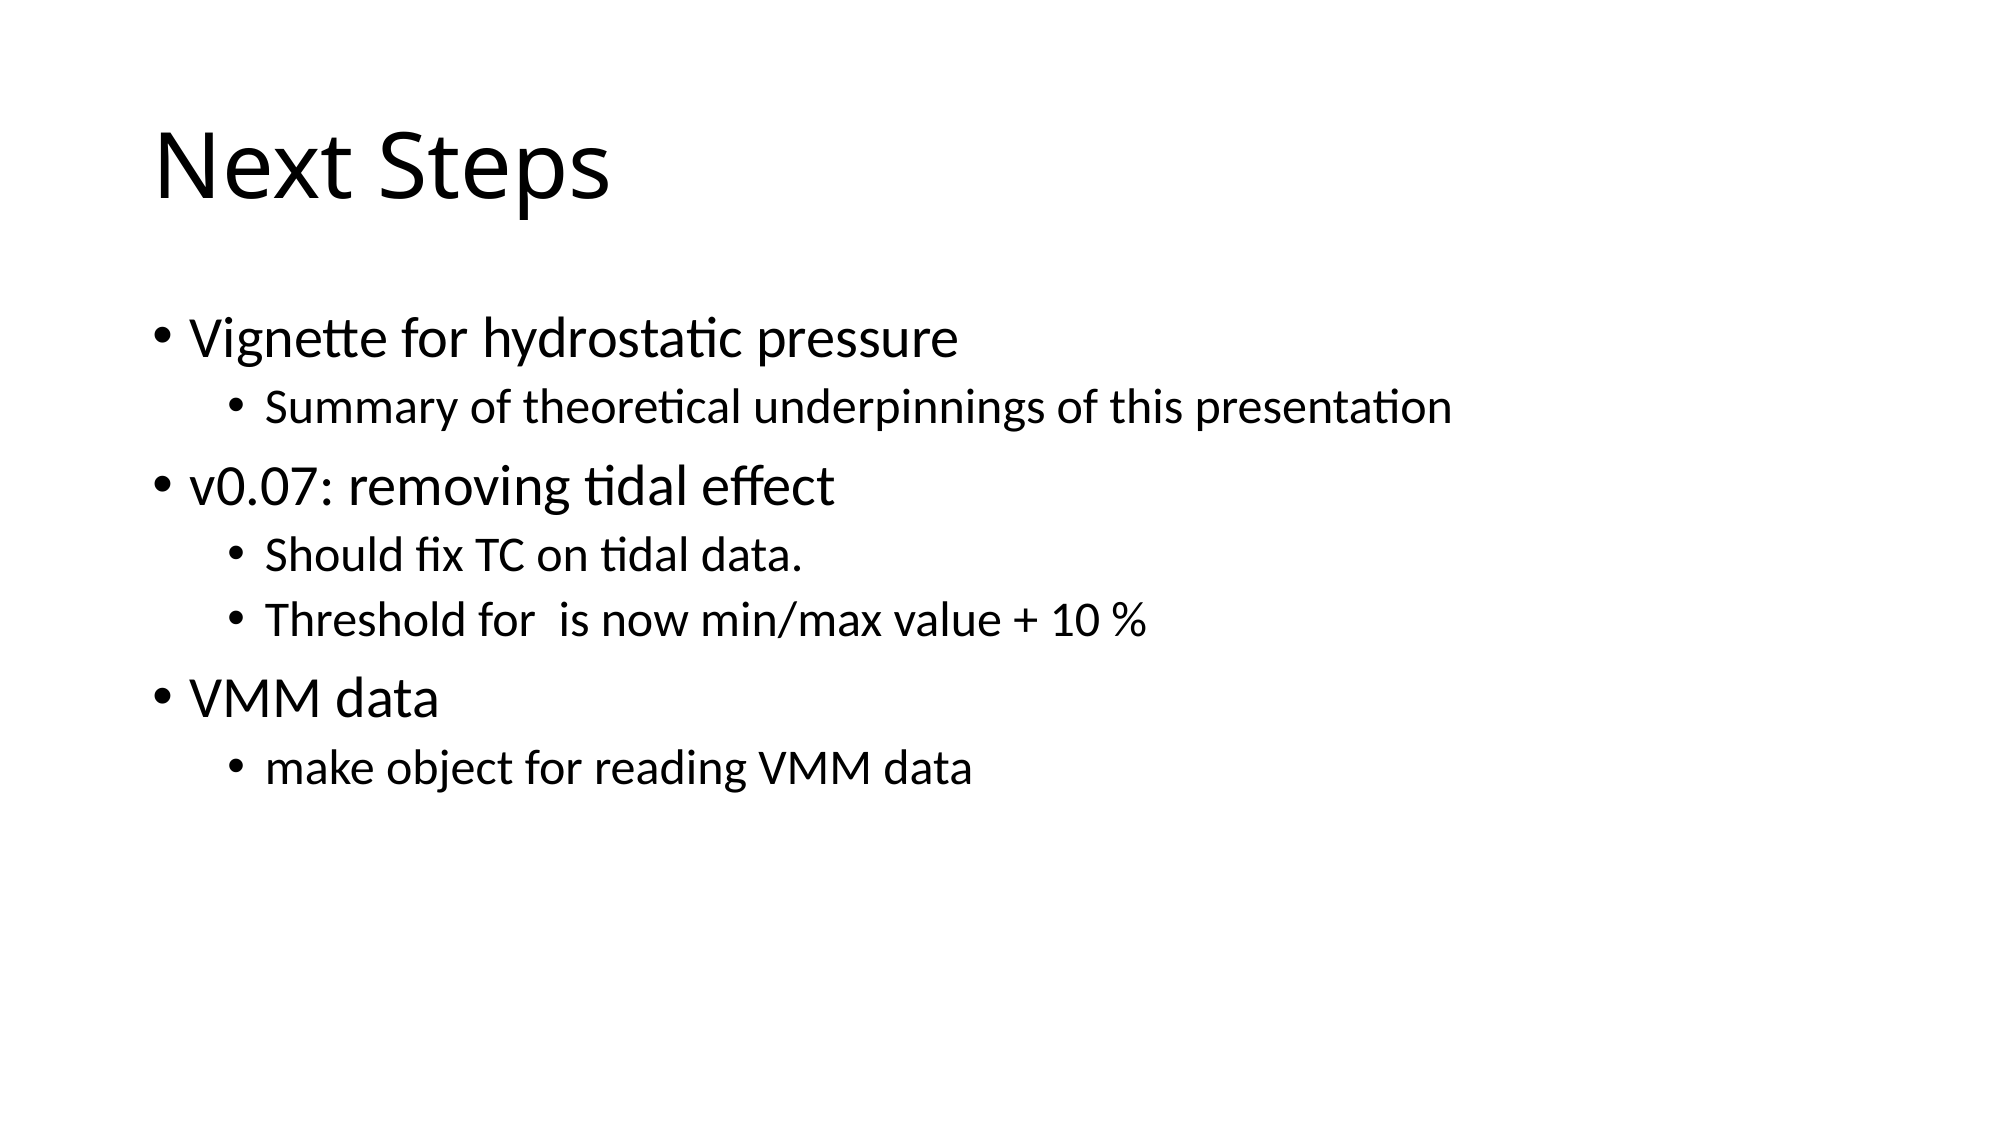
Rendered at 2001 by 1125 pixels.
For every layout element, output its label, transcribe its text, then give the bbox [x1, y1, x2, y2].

title Next Steps [137, 59, 1863, 278]
